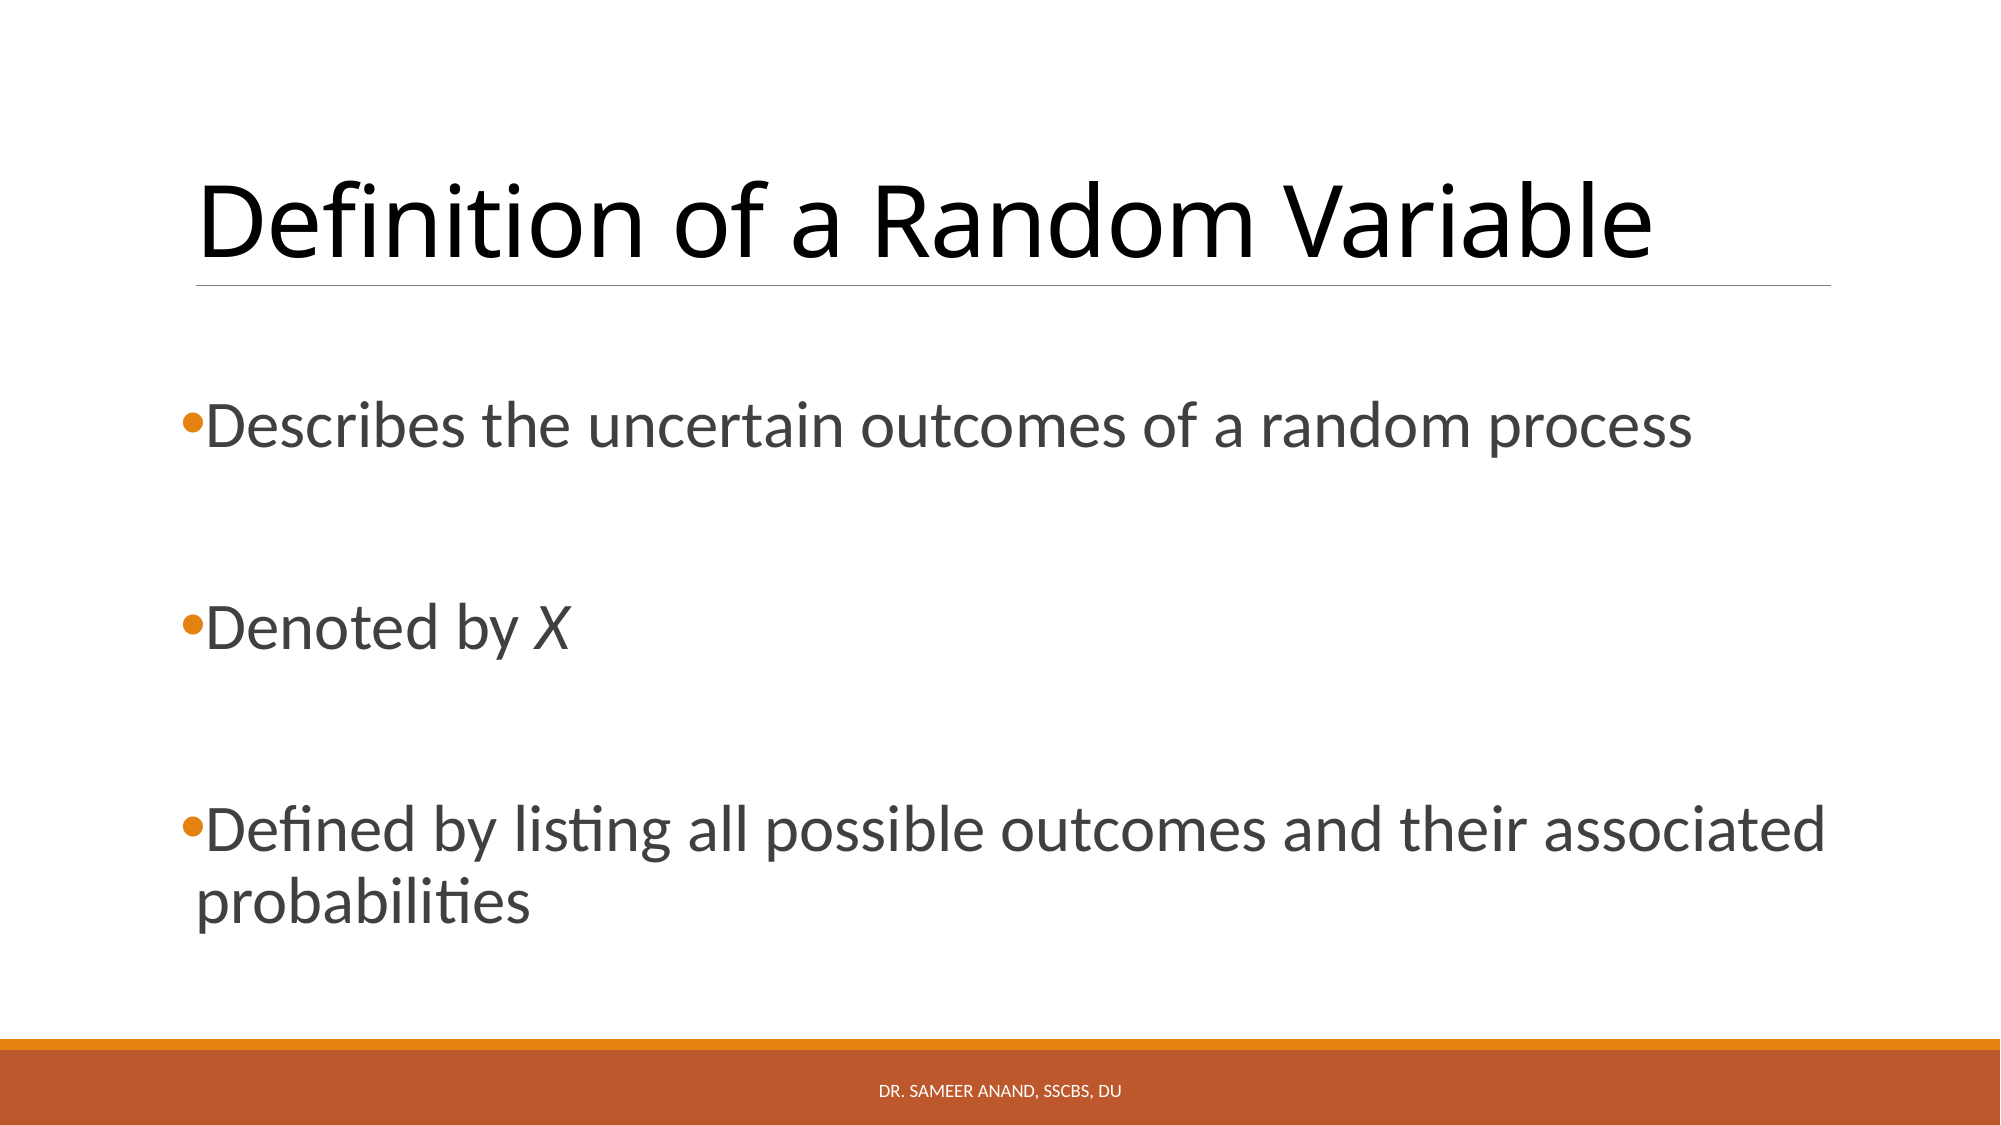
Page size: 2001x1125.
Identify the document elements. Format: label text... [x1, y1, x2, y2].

title Definition of a Random Variable [180, 47, 1830, 285]
footer Dr. Sameer Anand, SSCBS, DU [604, 1059, 1396, 1120]
list Describes the uncertain outcomes of a random process Denoted by X Defined by listing all possible outcomes and their associated probabilities [180, 302, 1830, 963]
